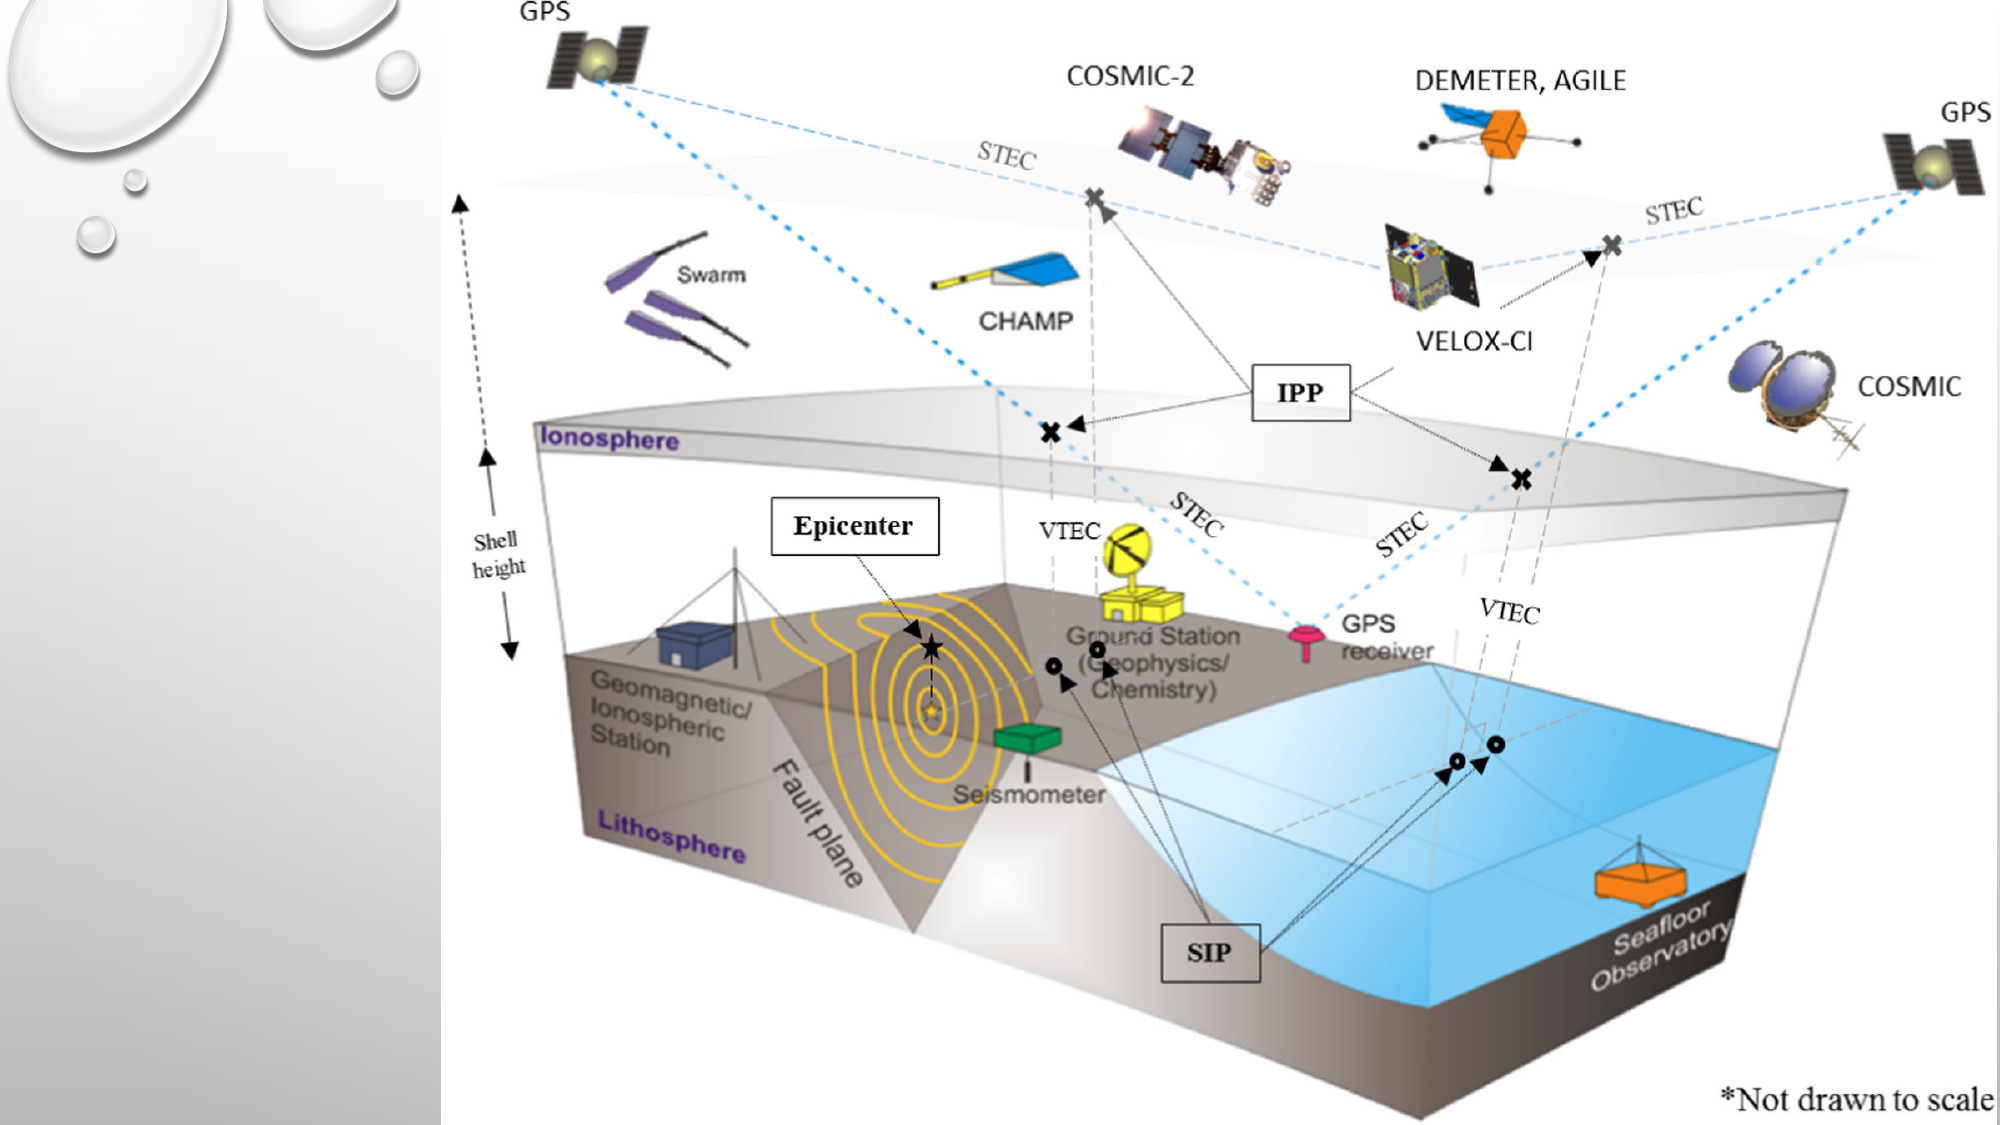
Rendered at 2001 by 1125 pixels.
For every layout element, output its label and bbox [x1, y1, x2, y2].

picture [0, 0, 441, 1125]
list [441, 0, 1997, 1125]
